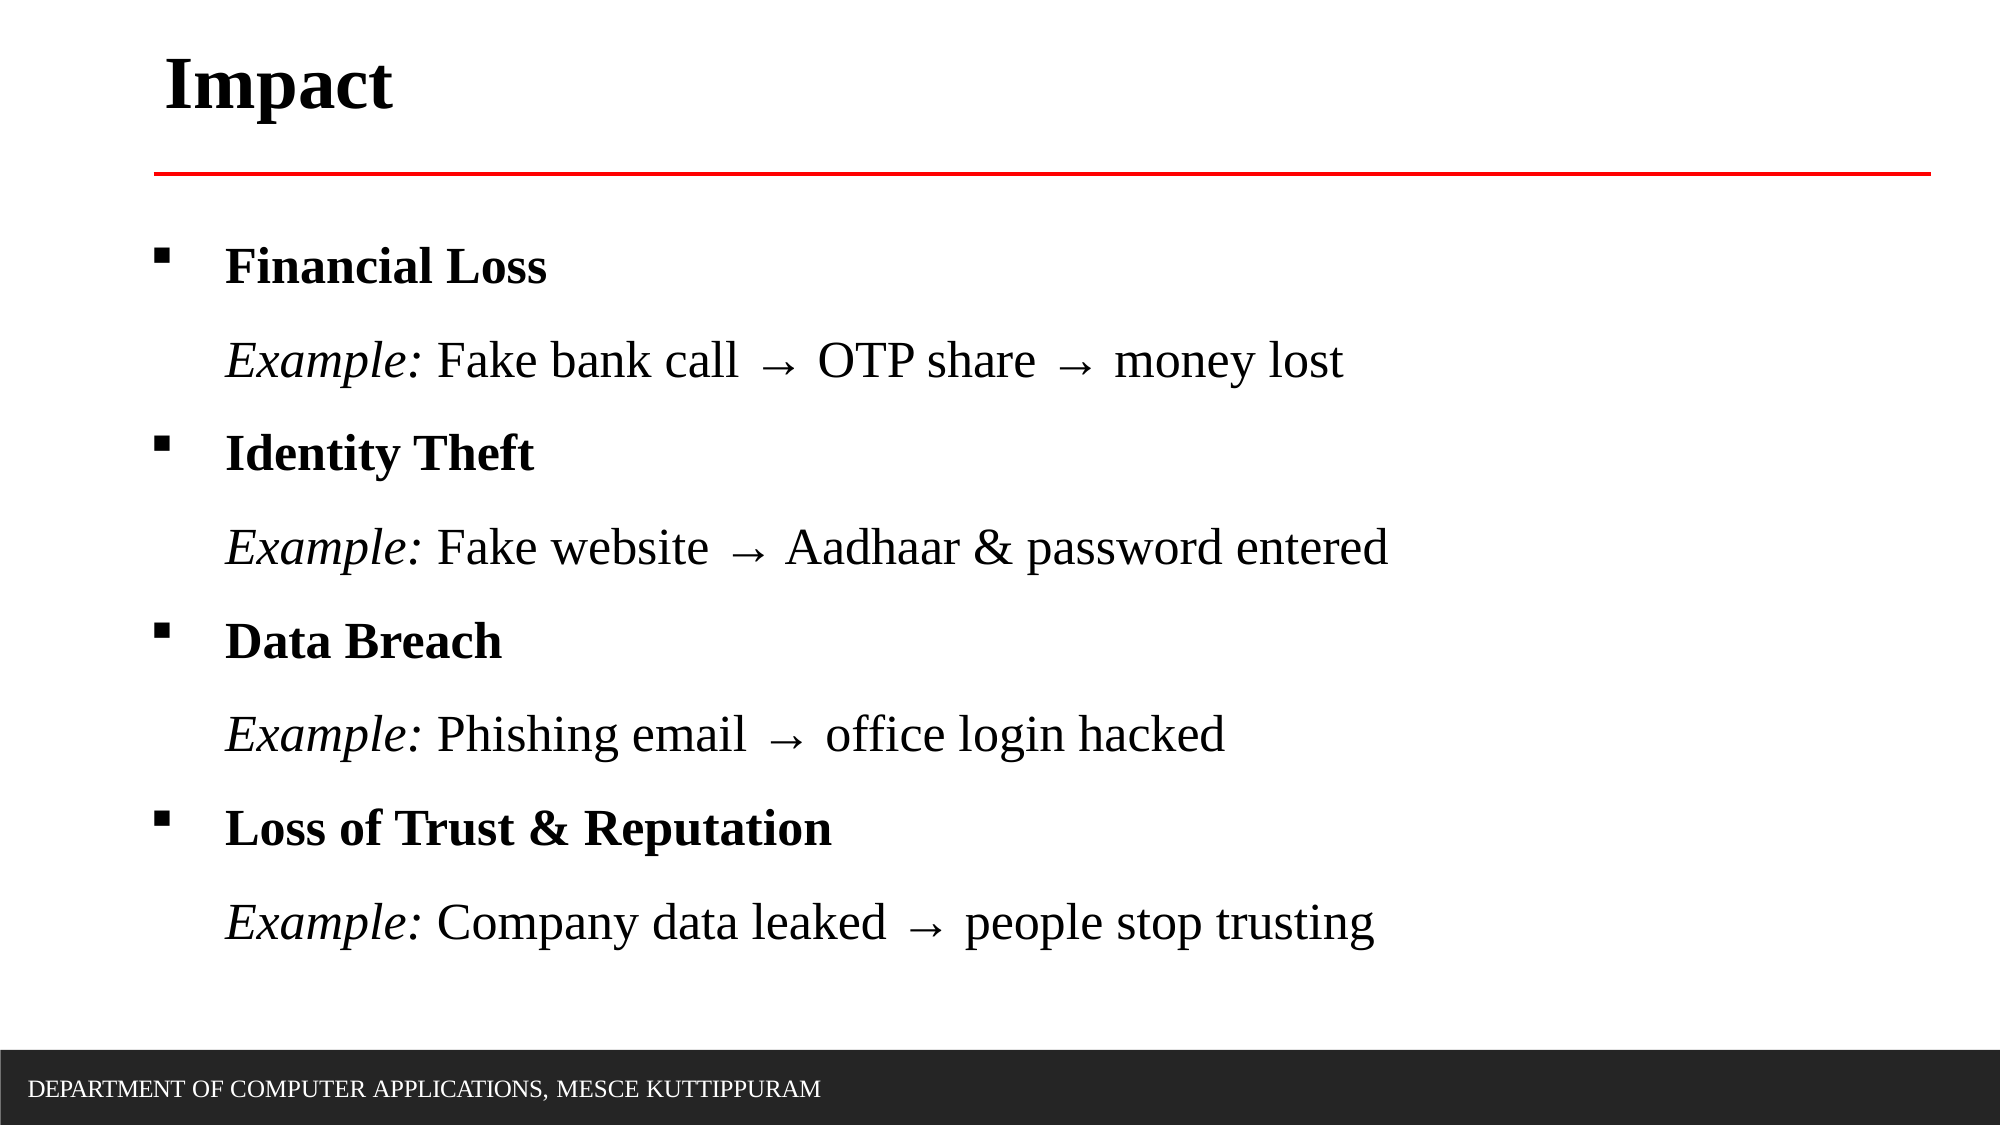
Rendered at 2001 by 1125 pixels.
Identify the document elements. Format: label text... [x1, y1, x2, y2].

footer DEPARTMENT OF COMPUTER APPLICATIONS, MESCE KUTTIPPURAM [25, 1072, 833, 1105]
list Financial Loss Example: Fake bank call → OTP share → money lost Identity Theft Example: Fake website → Aadhaar & password entered Data Breach Example: Phishing email → office login hacked Loss of Trust & Reputation Example: Company data leaked → people stop trusting [150, 200, 1928, 1021]
title Impact [164, 34, 1922, 200]
